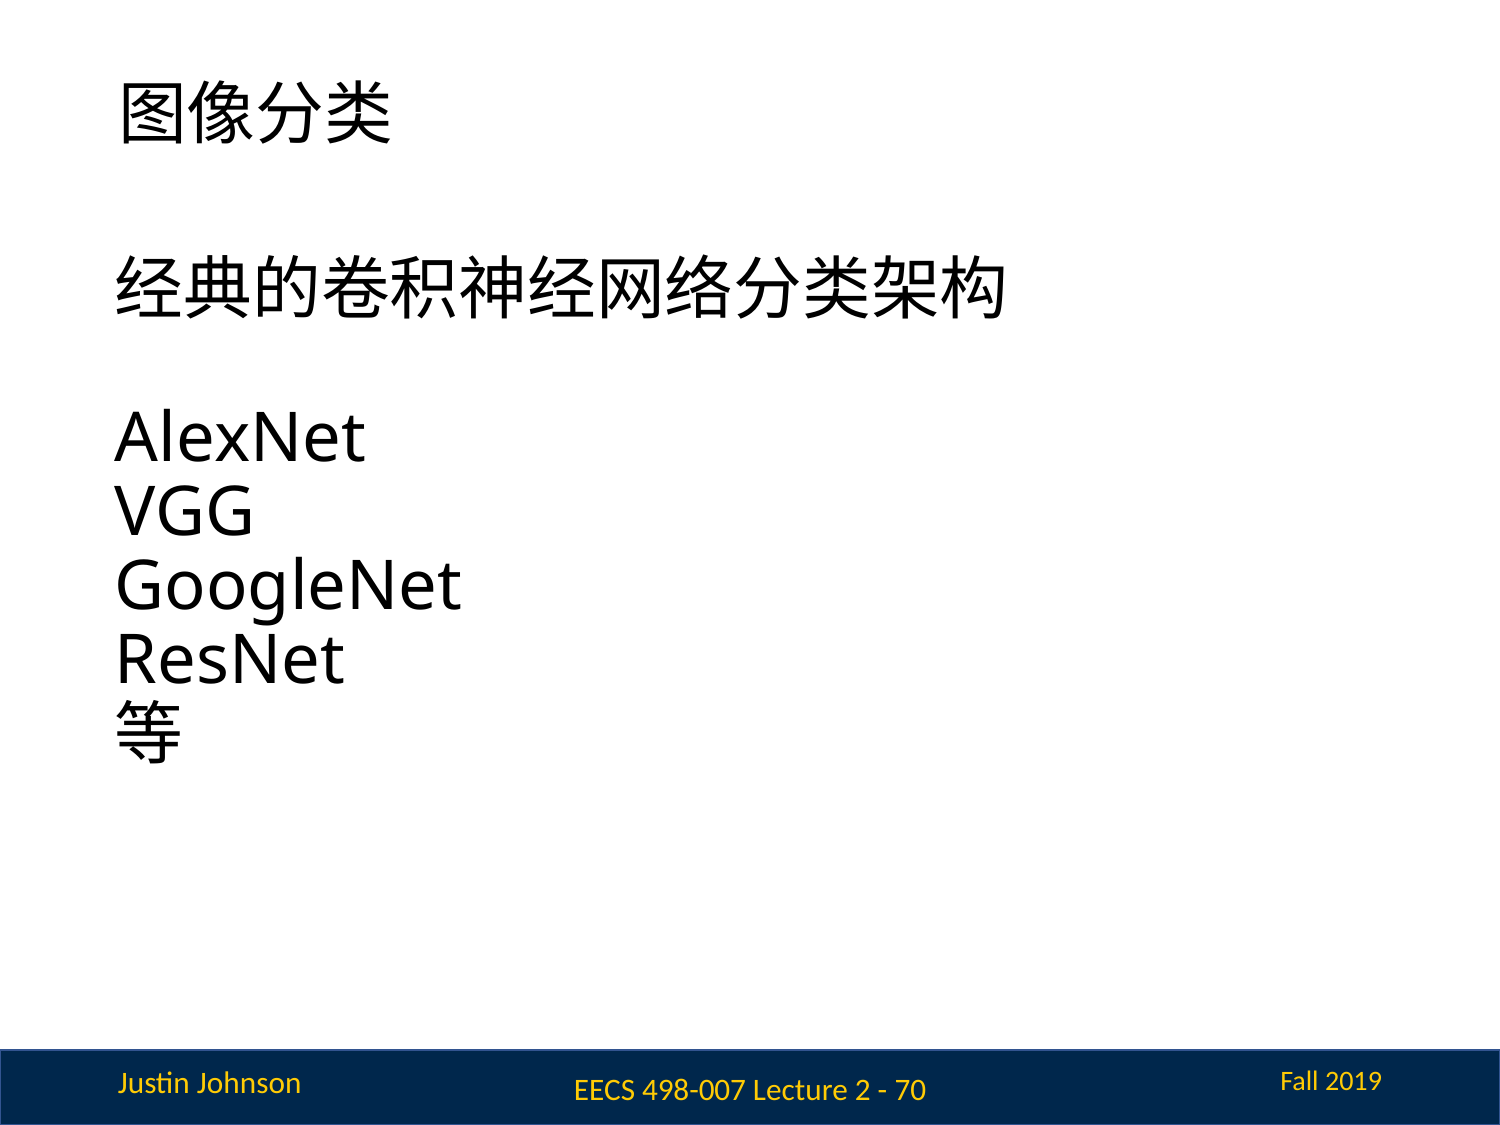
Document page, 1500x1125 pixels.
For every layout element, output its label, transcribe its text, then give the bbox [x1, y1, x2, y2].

title 图像分类 [103, 59, 1397, 173]
slide_number EECS 498-007 Lecture 2 - [547, 1057, 953, 1118]
text_box 经典的卷积神经网络分类架构 AlexNet VGG GoogleNet ResNet 等 [100, 224, 1394, 950]
